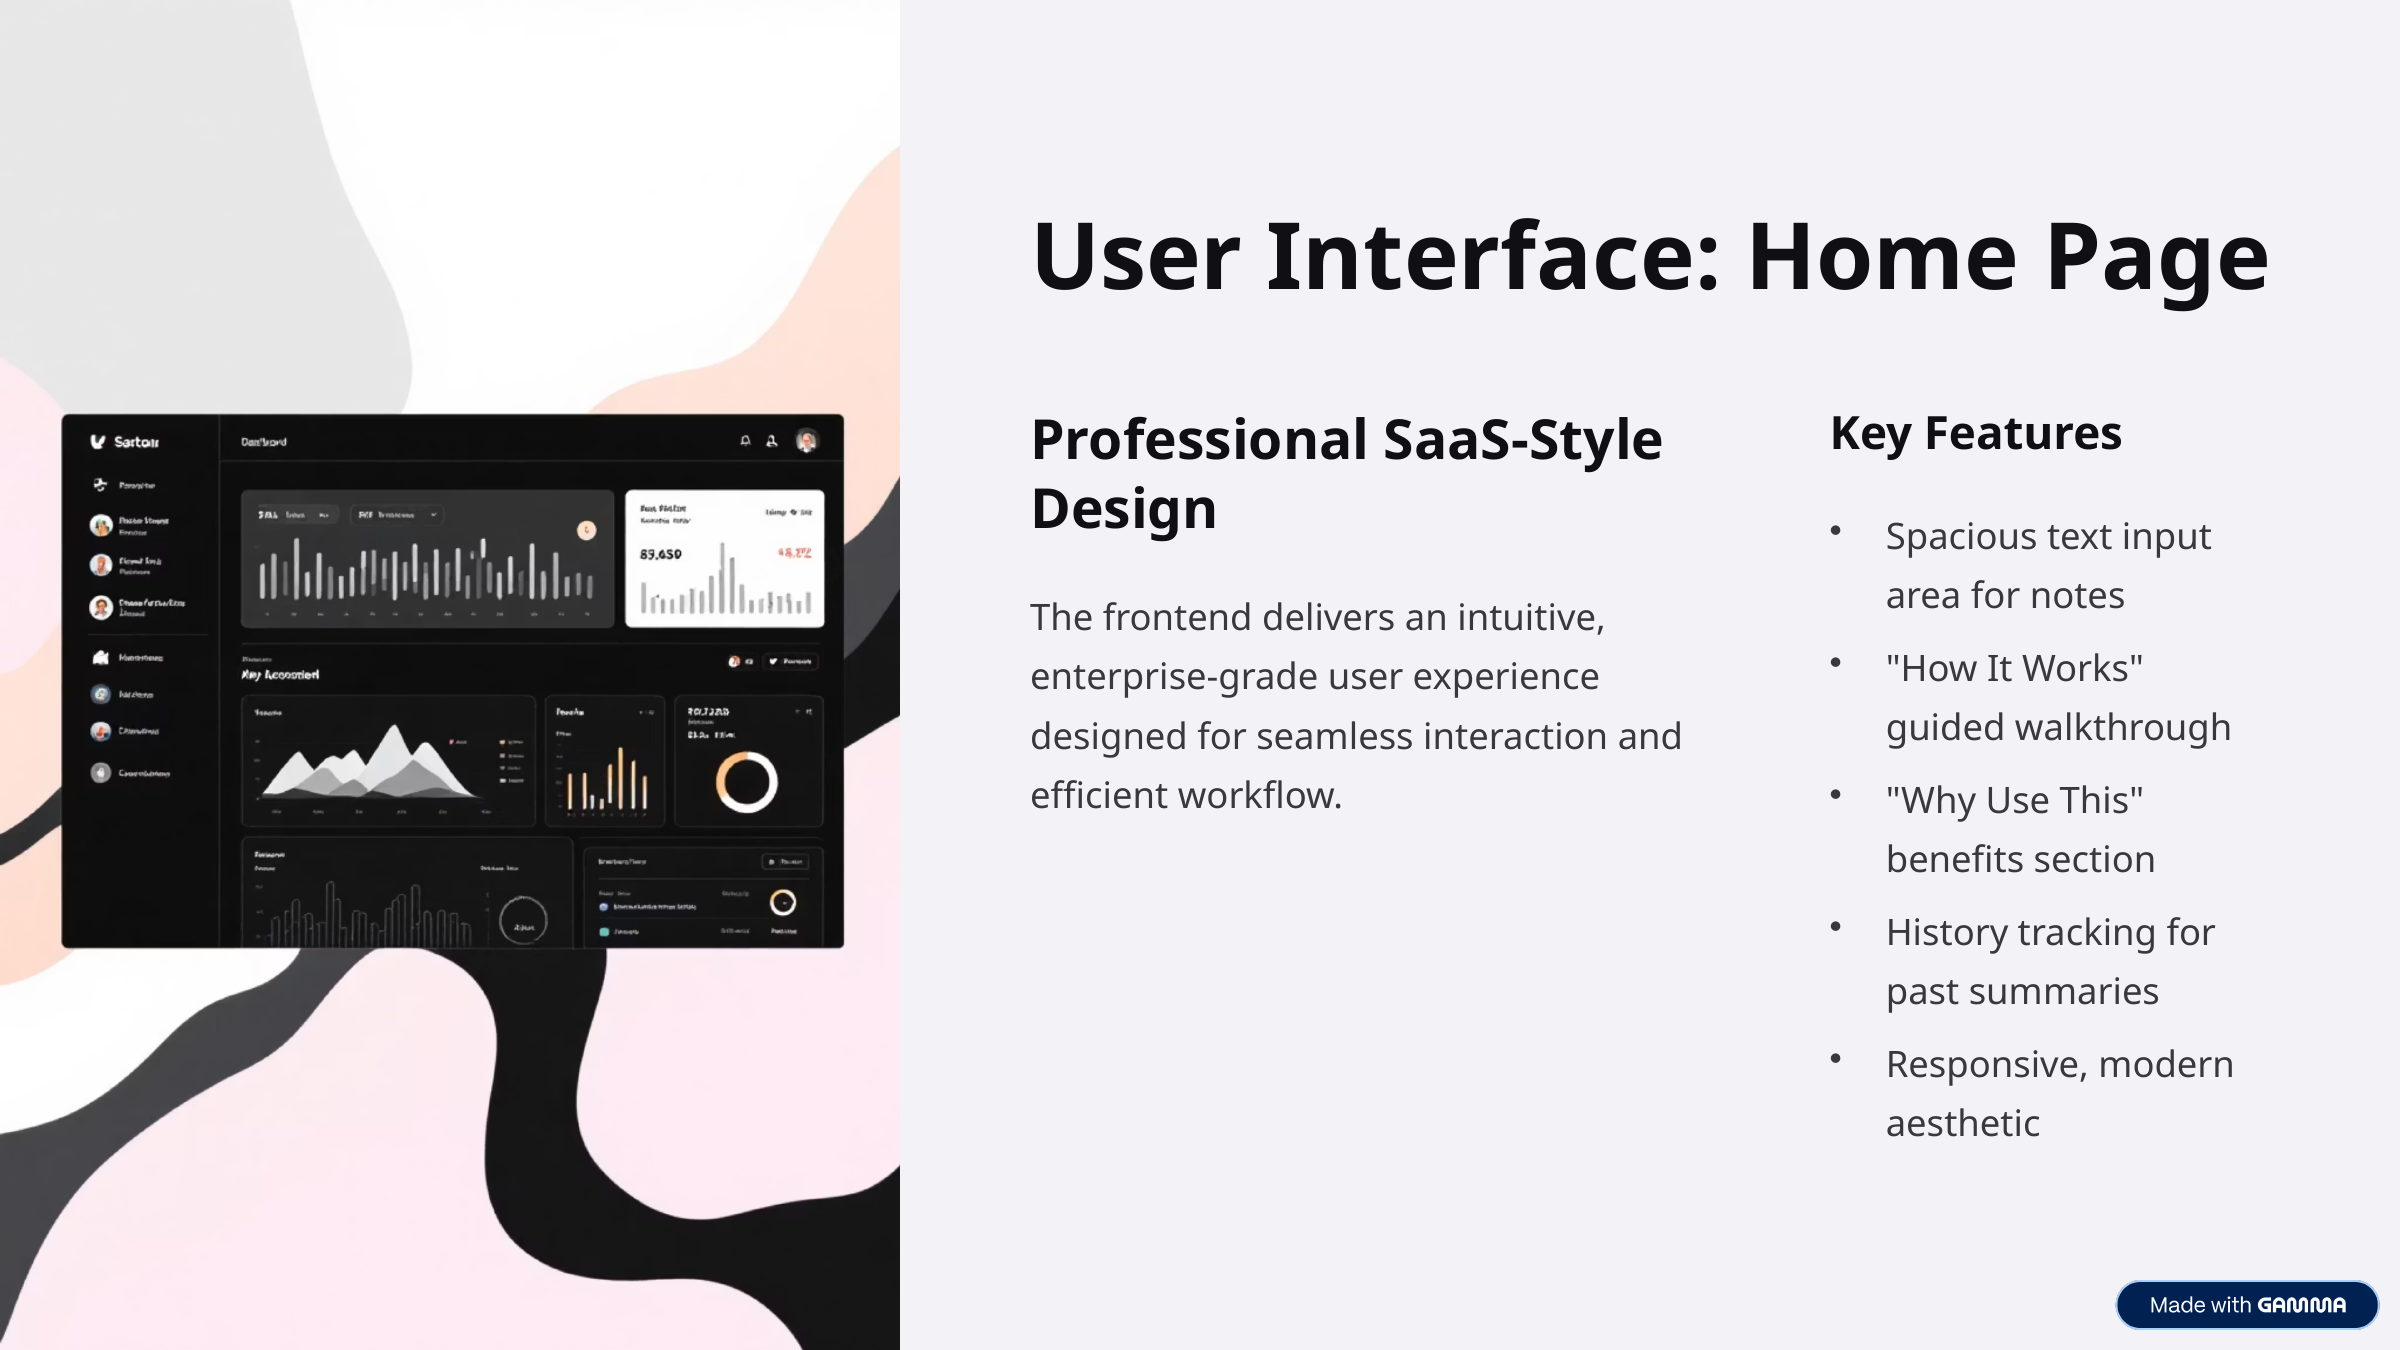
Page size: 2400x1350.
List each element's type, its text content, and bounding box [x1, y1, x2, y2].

picture [0, 0, 900, 1350]
text_box Professional SaaS-Style Design [1030, 401, 1738, 542]
text_box User Interface: Home Page [1030, 192, 2163, 309]
text_box Key Features [1829, 401, 2271, 460]
picture [2106, 1271, 2389, 1339]
text_box The frontend delivers an intuitive, enterprise-grade user experience designed for seamless interaction and efficient workflow. [1030, 578, 1738, 817]
text_box History tracking for past summaries [1829, 893, 2271, 1013]
text_box "Why Use This" benefits section [1829, 761, 2271, 881]
text_box Spacious text input area for notes [1829, 497, 2271, 617]
text_box "How It Works" guided walkthrough [1829, 629, 2271, 749]
text_box Responsive, modern aesthetic [1829, 1025, 2271, 1145]
